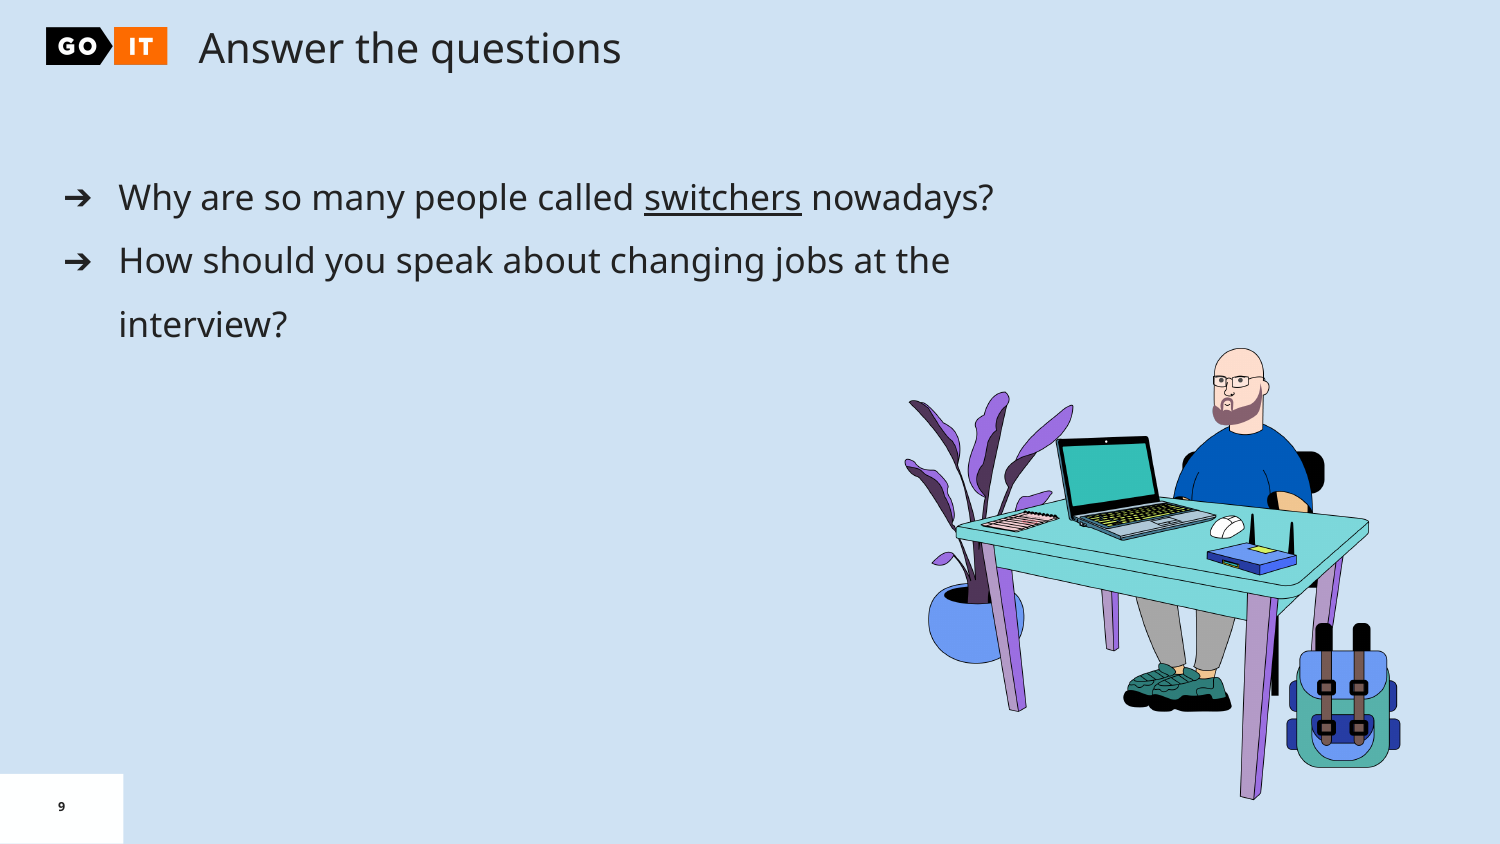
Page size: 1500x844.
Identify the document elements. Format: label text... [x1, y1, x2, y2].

text_box Why are so many people called switchers nowadays? How should you speak about changing jobs at the interview? [28, 138, 1019, 360]
picture [803, 246, 1500, 844]
text_box Answer the questions [183, 6, 704, 87]
picture [46, 27, 168, 65]
